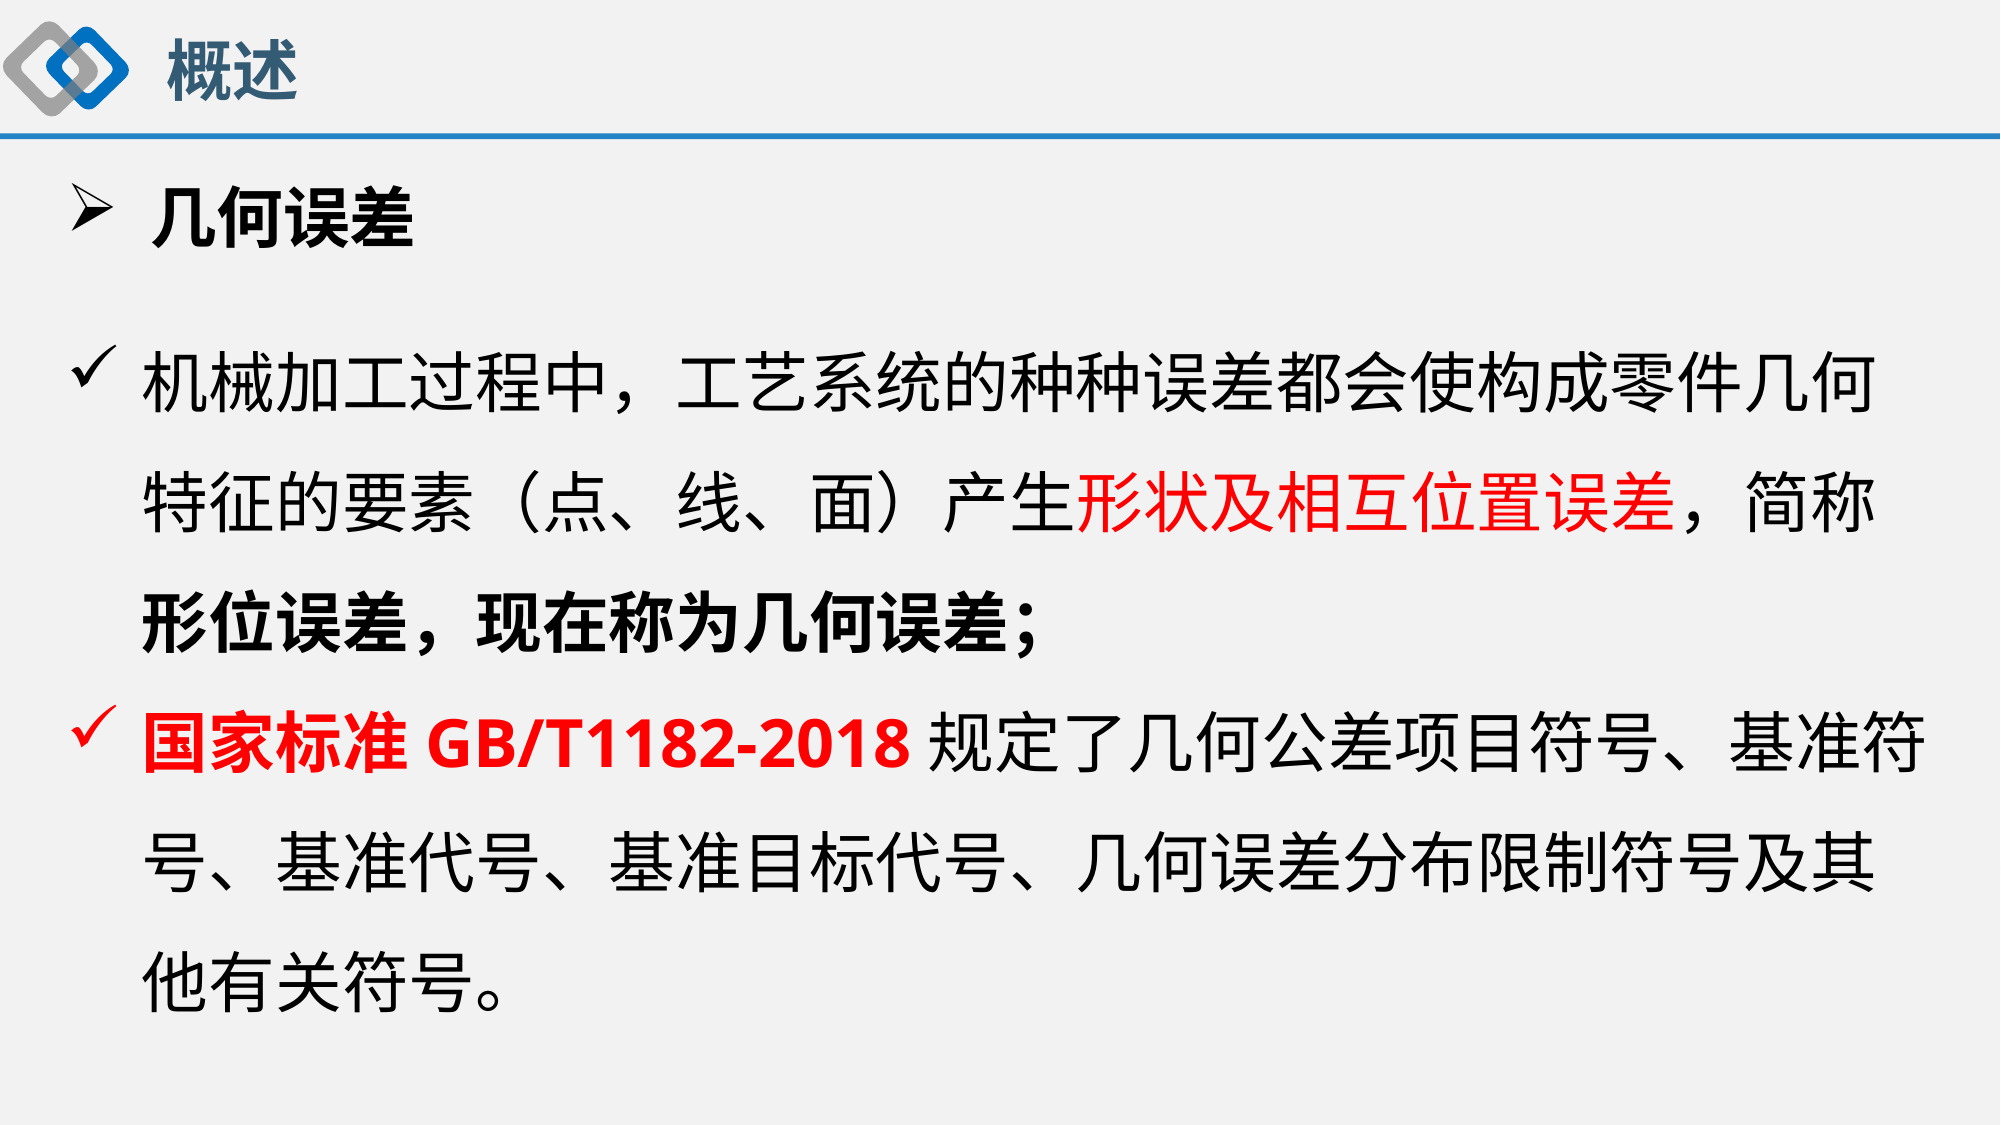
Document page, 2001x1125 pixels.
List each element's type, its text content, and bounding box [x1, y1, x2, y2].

title 几何误差 [51, 167, 1470, 264]
list 机械加工过程中，工艺系统的种种误差都会使构成零件几何特征的要素（点、线、面）产生形状及相互位置误差，简称形位误差，现在称为几何误差； 国家标准GB/T1182-2018规定了几何公差项目符号、基准符号、基准代号、基准目标代号、几何误差分布限制符号及其他有关符号。 [51, 293, 1949, 1044]
text_box 概述 [120, 21, 1512, 117]
